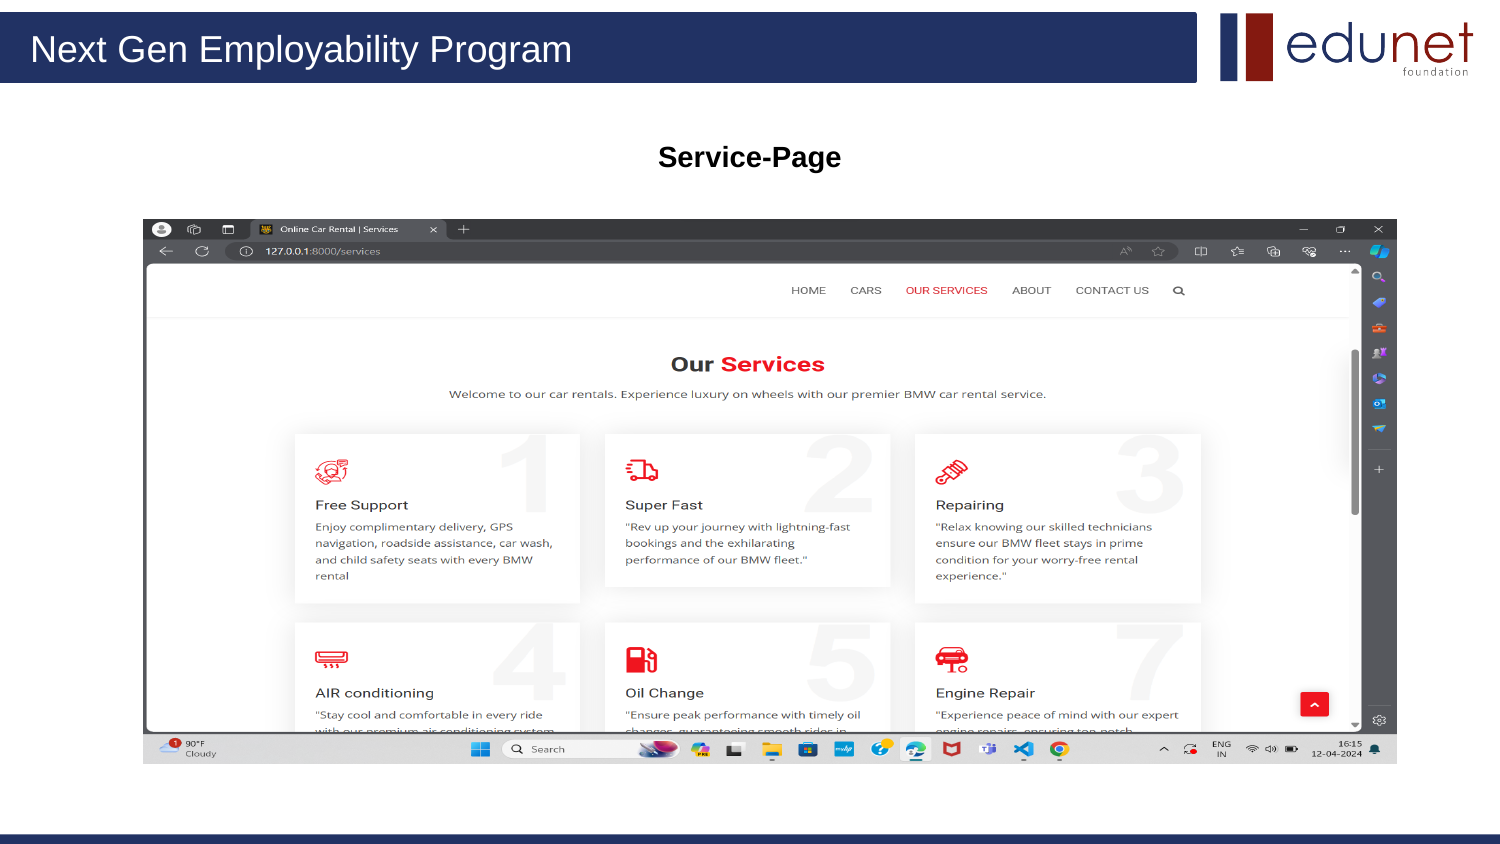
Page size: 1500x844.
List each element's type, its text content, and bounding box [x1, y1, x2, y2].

picture [1279, 14, 1482, 83]
picture [143, 219, 1398, 764]
title Service-Page [103, 104, 1397, 208]
